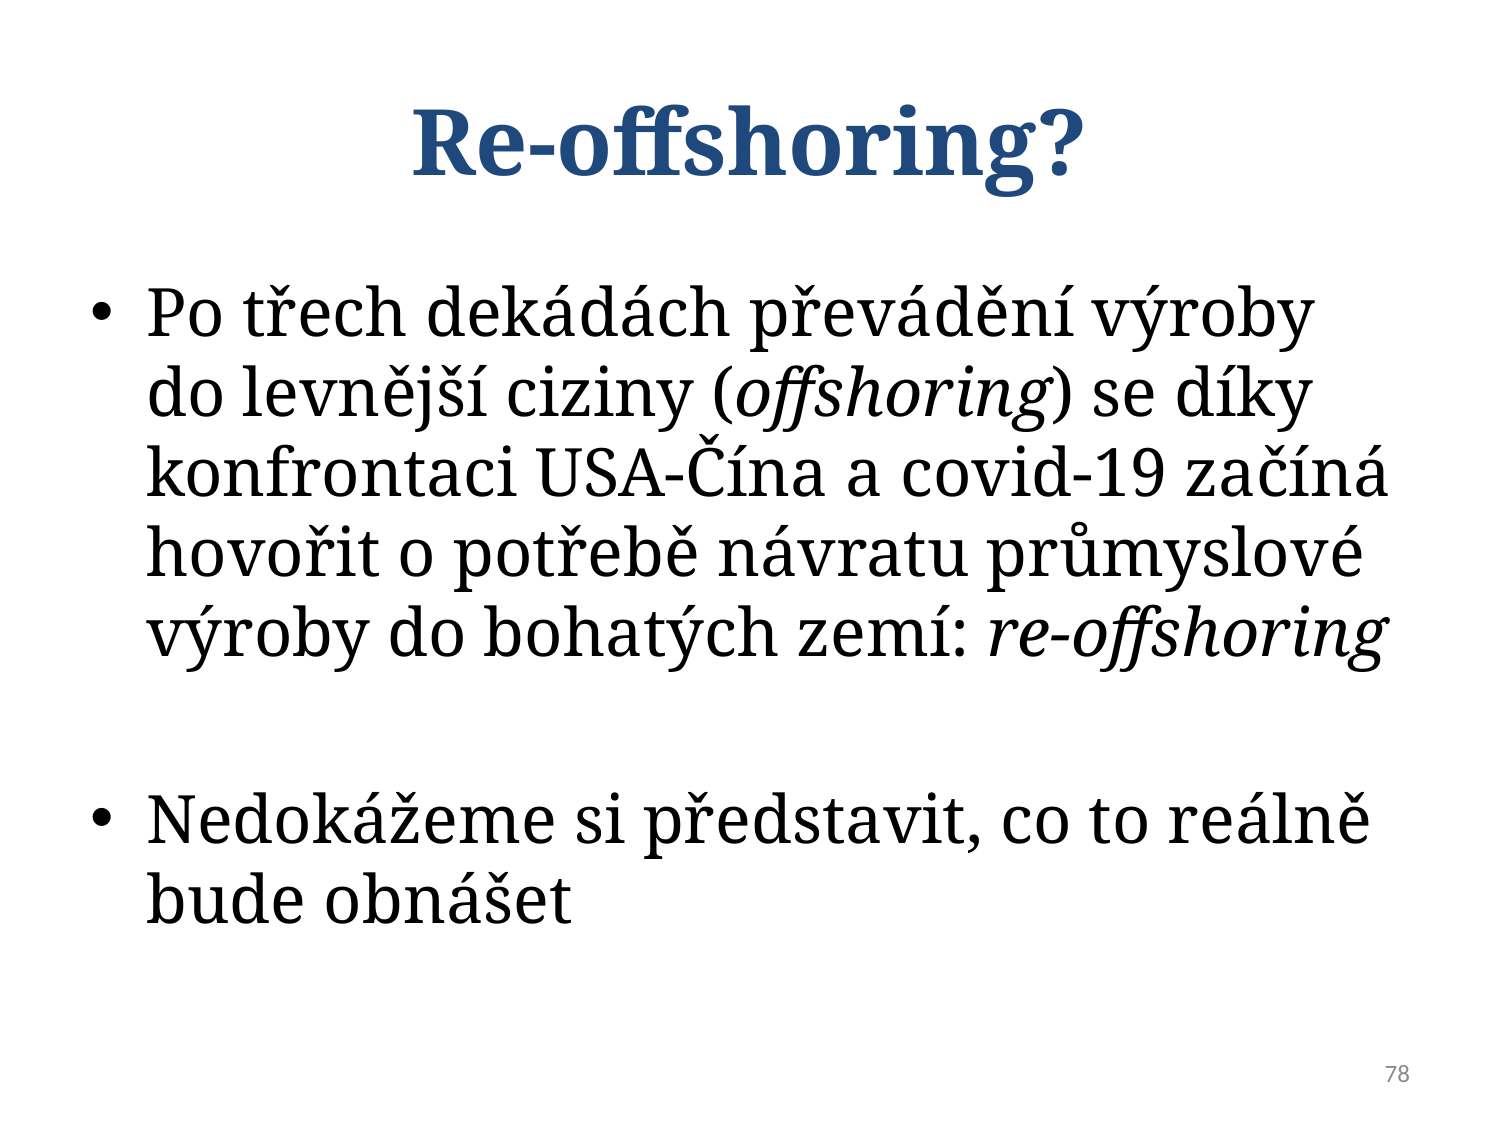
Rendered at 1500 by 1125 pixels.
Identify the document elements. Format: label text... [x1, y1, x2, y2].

title Re-offshoring? [75, 45, 1425, 233]
slide_number 78 [1074, 1042, 1425, 1103]
list Po třech dekádách převádění výroby do levnější ciziny (offshoring) se díky konfrontaci USA-Čína a covid-19 začíná hovořit o potřebě návratu průmyslové výroby do bohatých zemí: re-offshoring Nedokážeme si představit, co to reálně bude obnášet [75, 262, 1425, 1005]
